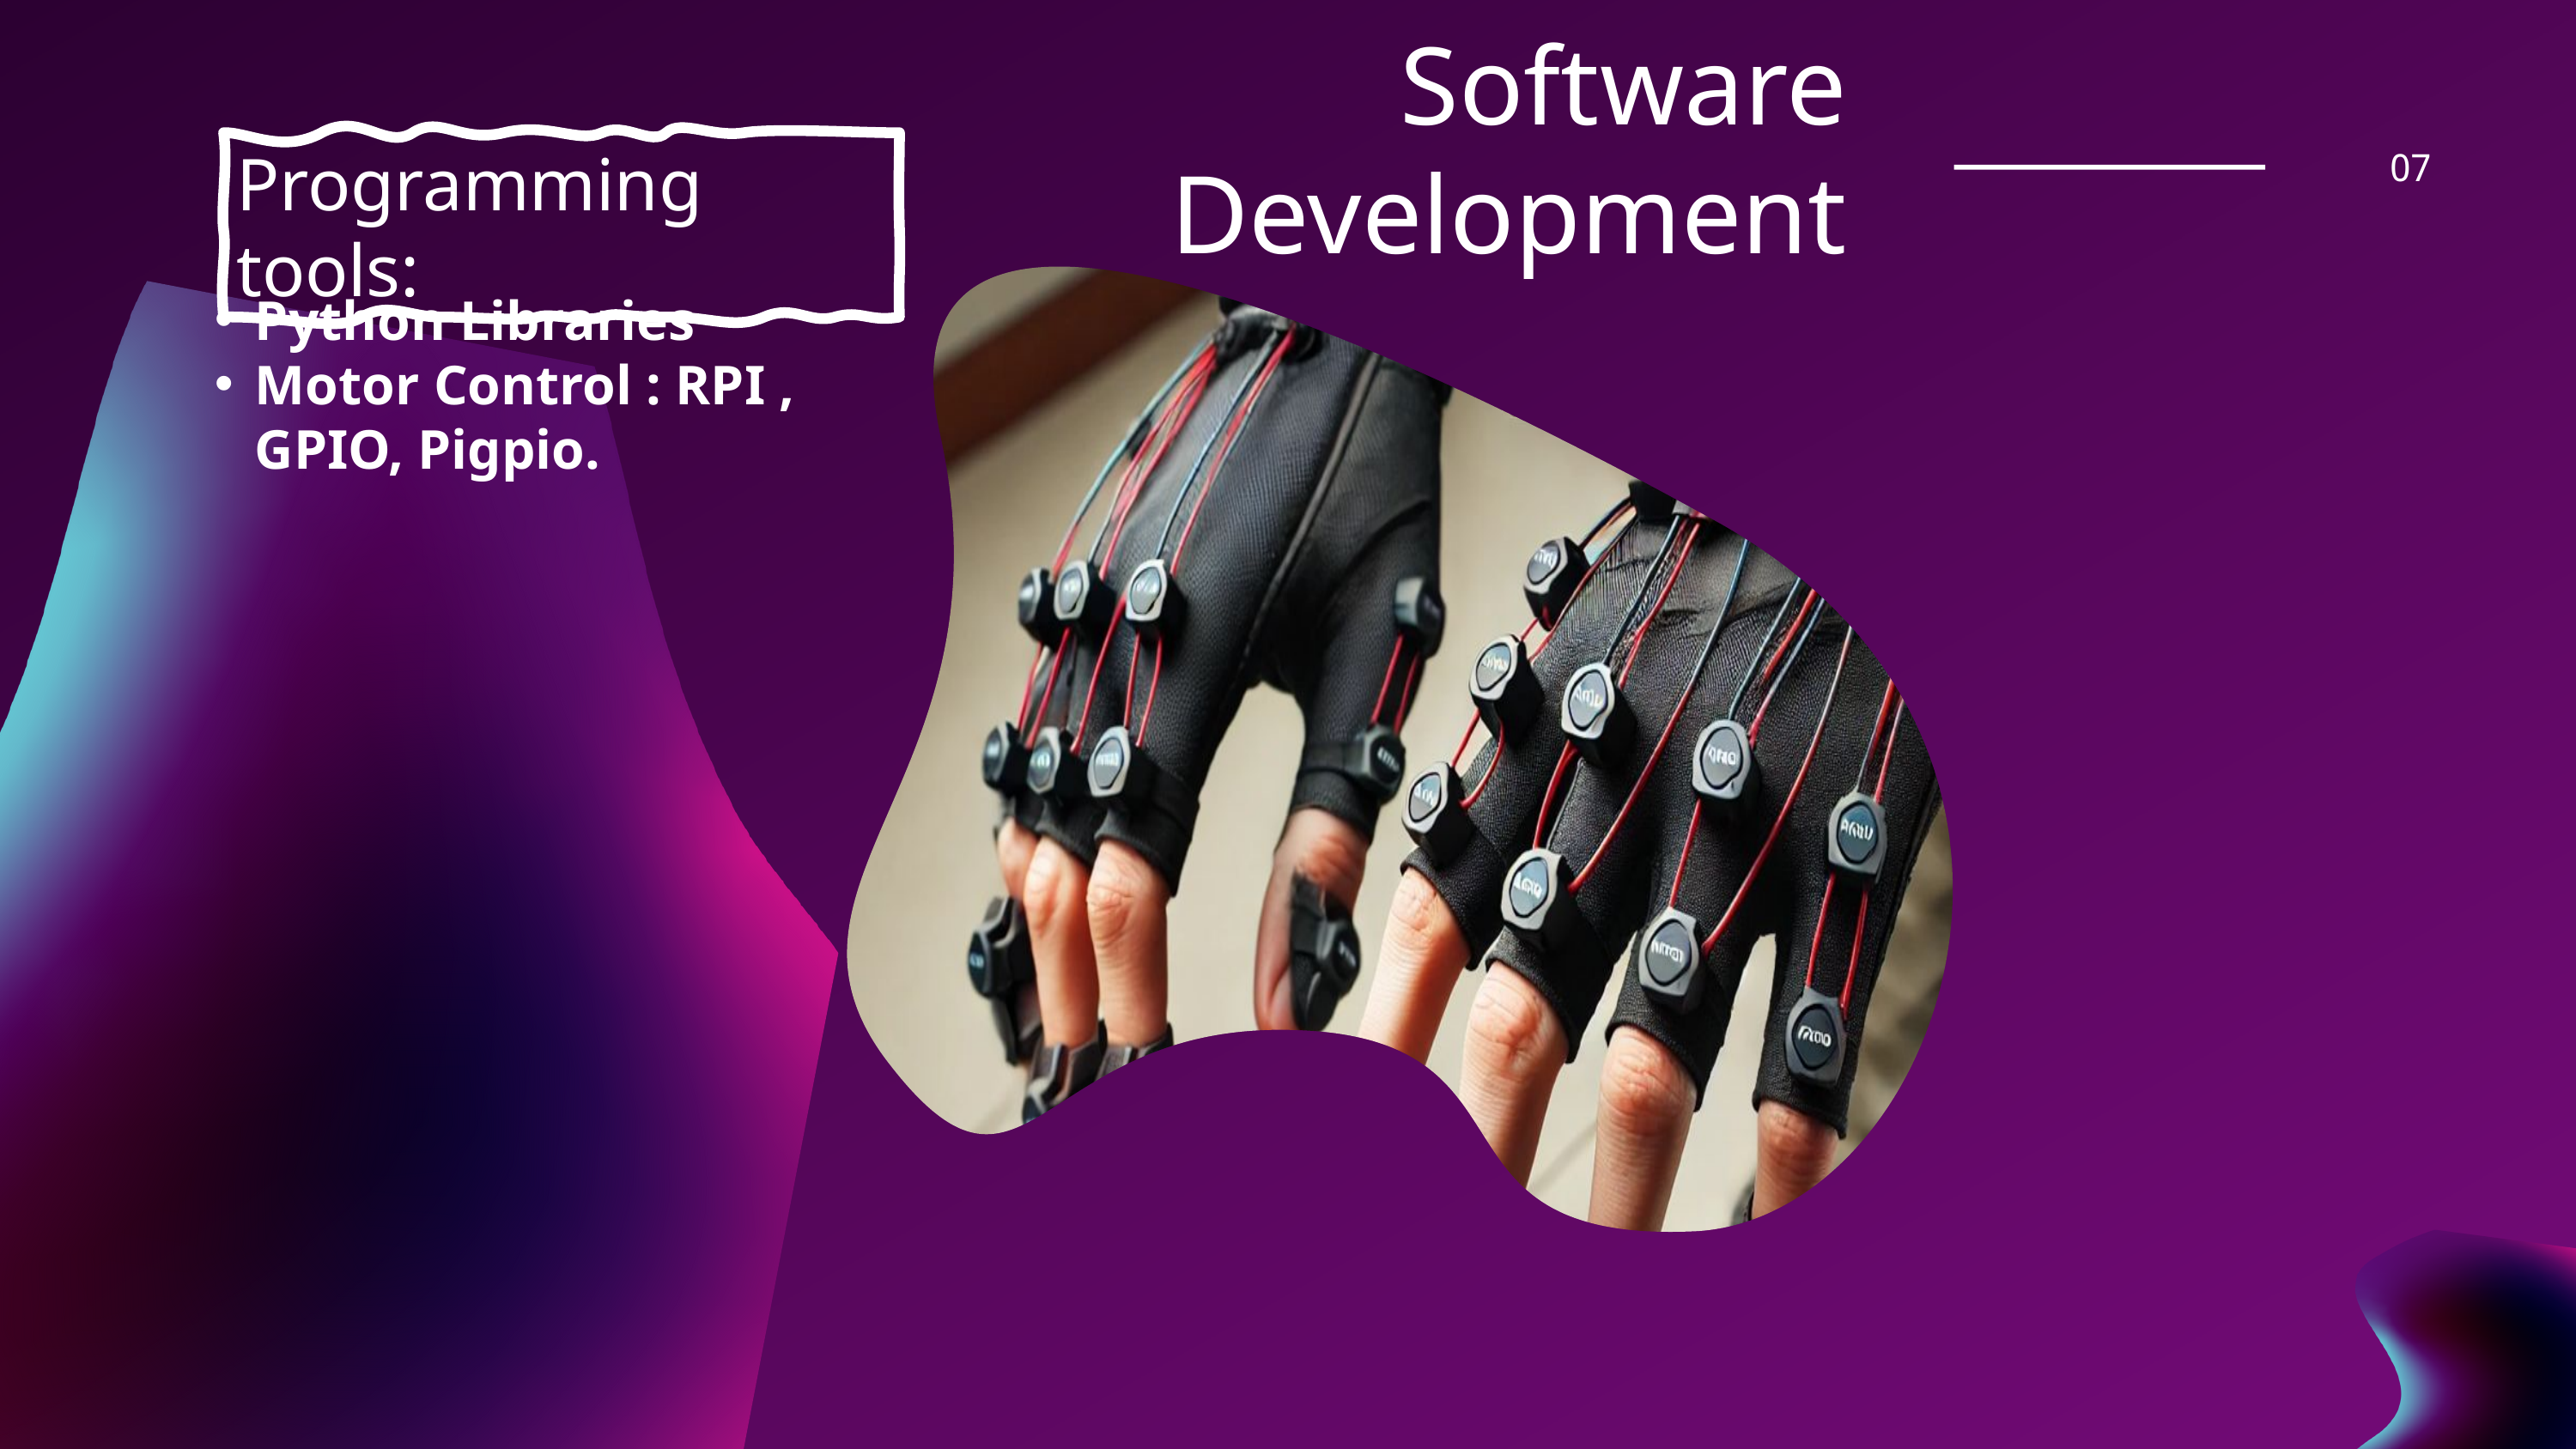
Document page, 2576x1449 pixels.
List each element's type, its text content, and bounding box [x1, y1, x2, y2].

text_box Python Libraries Motor Control : RPI , GPIO, Pigpio. [202, 280, 744, 486]
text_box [749, 96, 2119, 1245]
text_box [2334, 1220, 2576, 1449]
text_box Programming tools: [222, 125, 744, 280]
text_box [0, 0, 2576, 1449]
text_box [0, 252, 781, 1449]
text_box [2123, 144, 2432, 191]
text_box Software Development [928, 11, 1861, 94]
